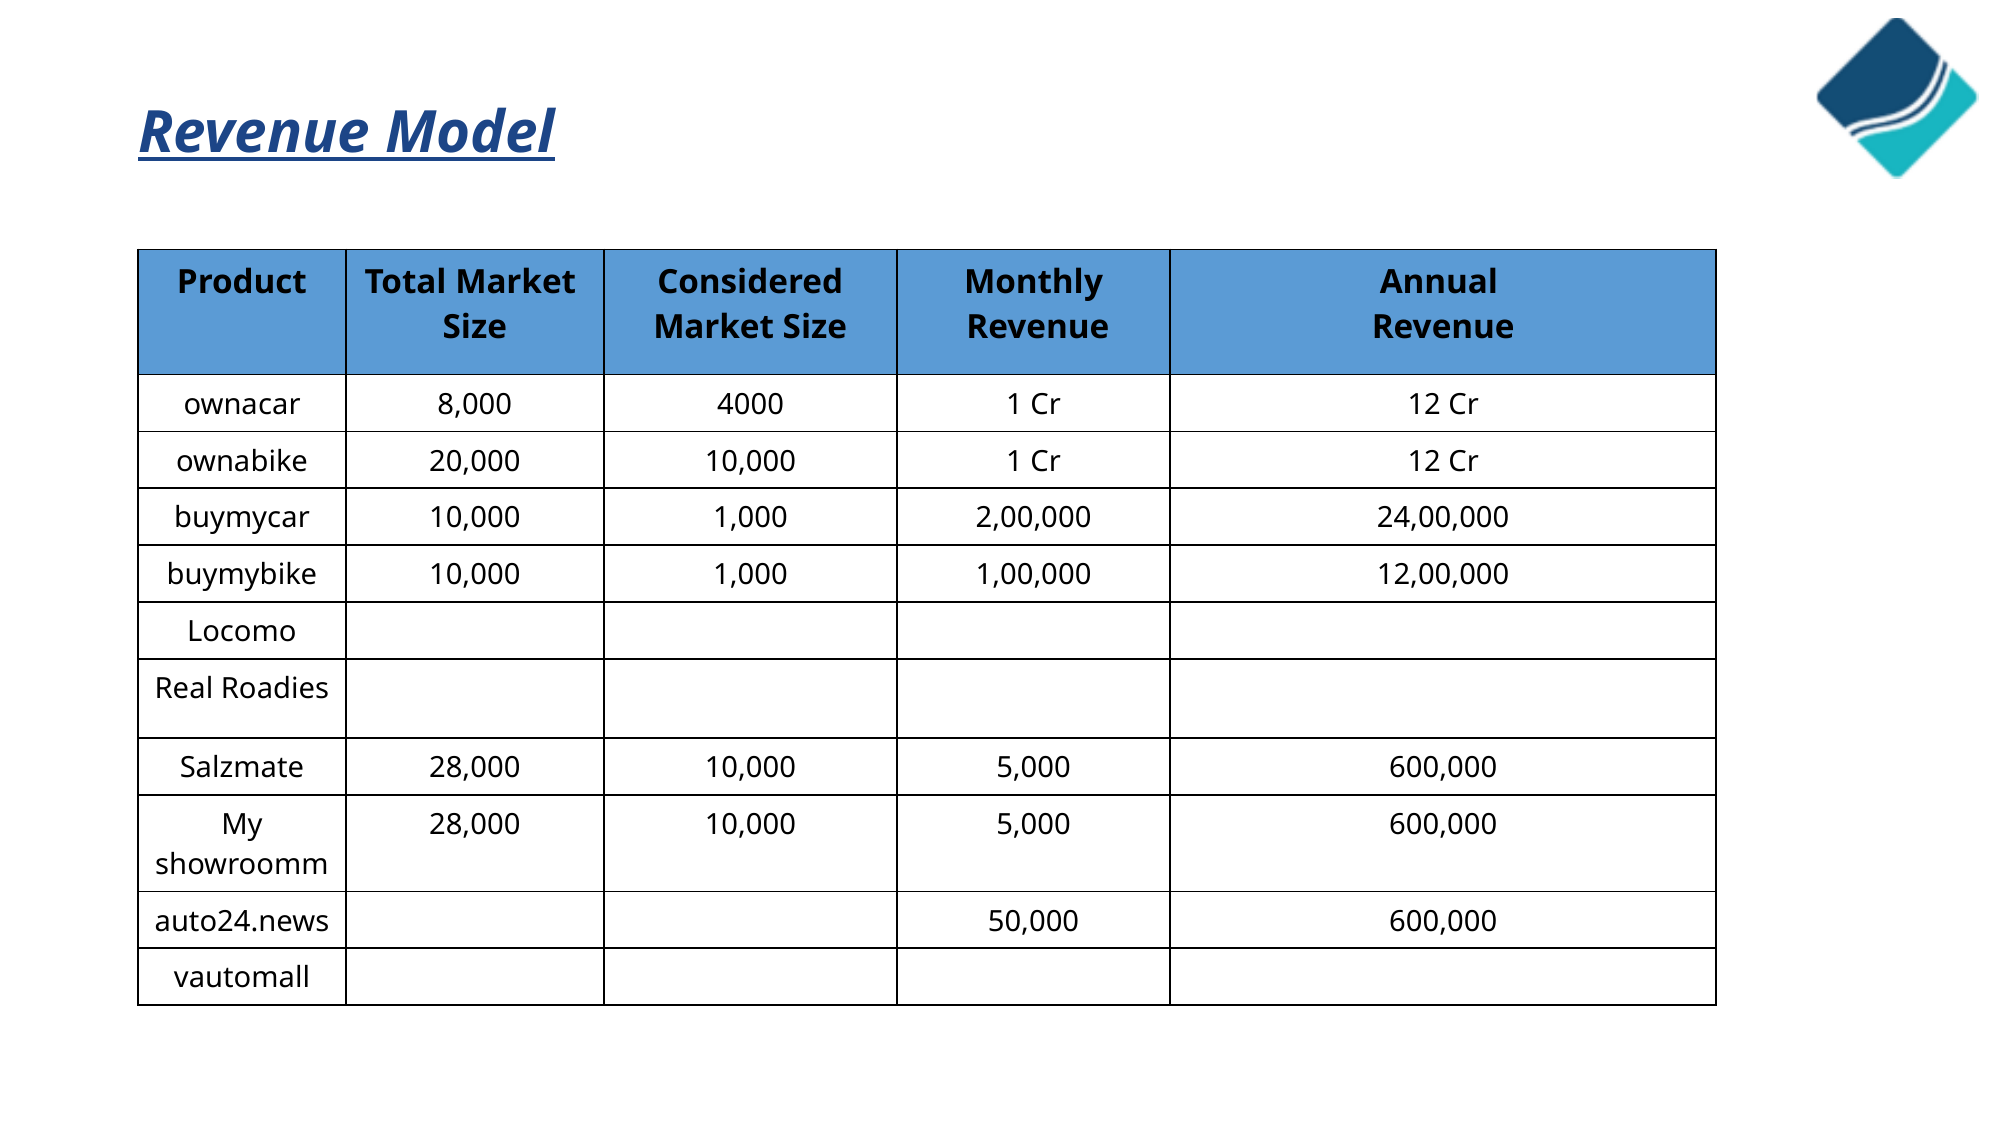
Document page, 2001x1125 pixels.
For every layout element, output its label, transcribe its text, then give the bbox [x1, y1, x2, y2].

table_cell 1,000 [605, 546, 896, 601]
table_cell 28,000 [347, 739, 603, 794]
table_cell 5,000 [898, 796, 1169, 891]
table_cell 1,00,000 [898, 546, 1169, 601]
table_cell Locomo [139, 603, 345, 658]
table_cell 1 Cr [898, 432, 1169, 487]
table_cell 1,000 [605, 489, 896, 544]
table_cell My showroomm [139, 796, 345, 891]
table_cell 10,000 [347, 489, 603, 544]
table_cell 20,000 [347, 432, 603, 487]
table_cell [605, 660, 896, 737]
table_cell [347, 949, 603, 1004]
table_cell 24,00,000 [1171, 489, 1715, 544]
table_header Annual Revenue [1171, 250, 1715, 374]
table_cell [347, 603, 603, 658]
table_cell 5,000 [898, 739, 1169, 794]
table_cell [605, 892, 896, 947]
table_cell ownacar [139, 375, 345, 431]
table_cell [898, 660, 1169, 737]
table_cell 8,000 [347, 375, 603, 431]
table_header Total Market Size [347, 250, 603, 374]
picture [1816, 18, 1979, 179]
table_cell [347, 660, 603, 737]
table_cell vautomall [139, 949, 345, 1004]
table_cell [605, 949, 896, 1004]
table_cell [1171, 603, 1715, 658]
table_cell [1171, 660, 1715, 737]
table_cell buymybike [139, 546, 345, 601]
table_cell 50,000 [898, 892, 1169, 947]
table_cell [605, 603, 896, 658]
table_cell [347, 892, 603, 947]
table_cell 12,00,000 [1171, 546, 1715, 601]
text_box Revenue Model [138, 43, 1129, 166]
table_cell 1 Cr [898, 375, 1169, 431]
table_header Considered Market Size [605, 250, 896, 374]
table_cell [898, 949, 1169, 1004]
table_cell Salzmate [139, 739, 345, 794]
table_cell Real Roadies [139, 660, 345, 737]
table_cell auto24.news [139, 892, 345, 947]
table_cell 10,000 [347, 546, 603, 601]
table_cell 600,000 [1171, 739, 1715, 794]
table_cell 28,000 [347, 796, 603, 891]
table_cell [898, 603, 1169, 658]
table_cell 2,00,000 [898, 489, 1169, 544]
table_cell buymycar [139, 489, 345, 544]
table_cell 600,000 [1171, 892, 1715, 947]
table_cell 12 Cr [1171, 432, 1715, 487]
table_cell 10,000 [605, 796, 896, 891]
table_header Product [139, 250, 345, 374]
table_header Monthly Revenue [898, 250, 1169, 374]
table_cell 4000 [605, 375, 896, 431]
table_cell 10,000 [605, 739, 896, 794]
table_cell ownabike [139, 432, 345, 487]
table_cell 10,000 [605, 432, 896, 487]
table_cell 12 Cr [1171, 375, 1715, 431]
table_cell [1171, 949, 1715, 1004]
table_cell 600,000 [1171, 796, 1715, 891]
